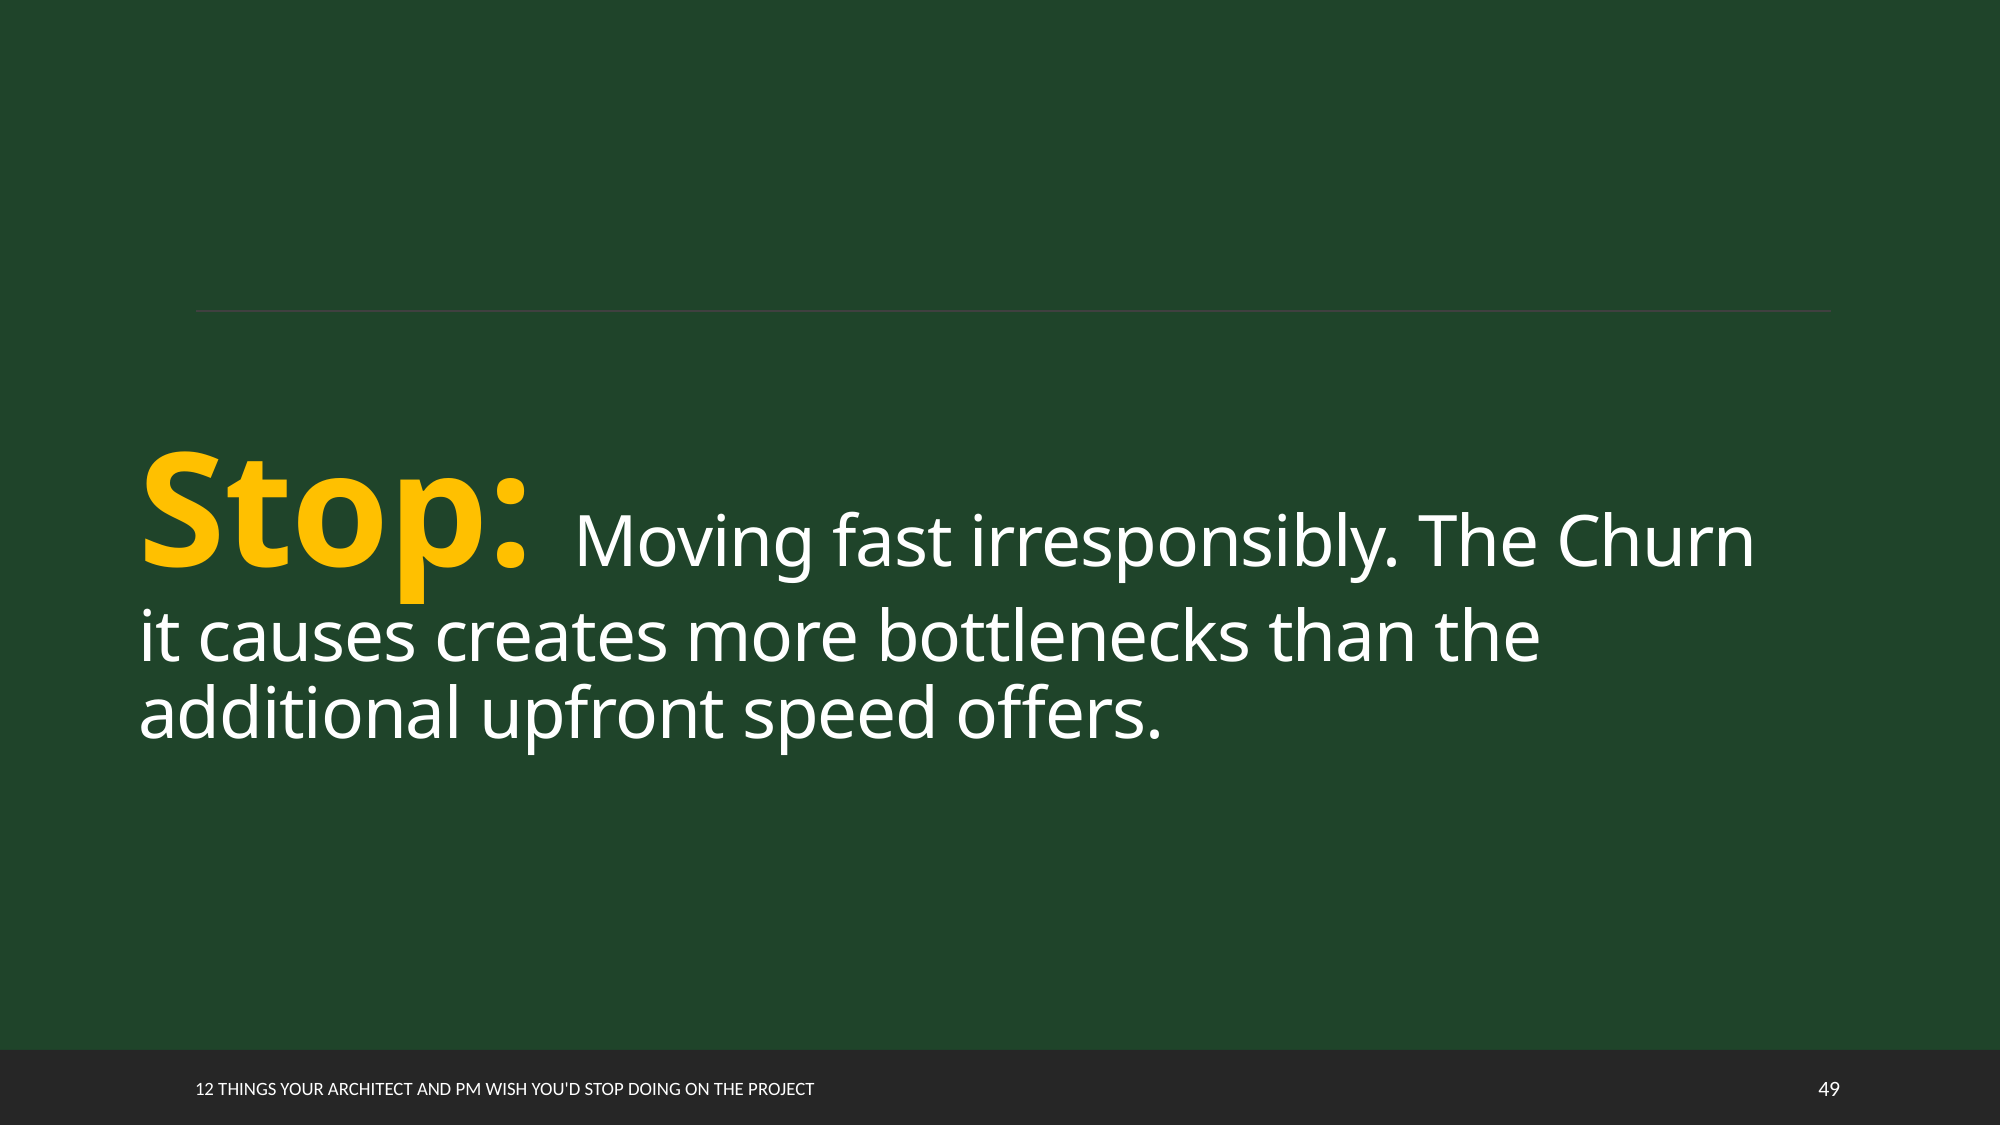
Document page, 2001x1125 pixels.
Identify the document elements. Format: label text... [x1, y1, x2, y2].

title Stop: Moving fast irresponsibly. The Churn it causes creates more bottlenecks than the additional upfront speed offers. [123, 418, 1774, 762]
slide_number 49 [1803, 1057, 1932, 1118]
footer 12 things your Architect and PM wish you'd stop doing on the project [180, 1057, 1299, 1118]
